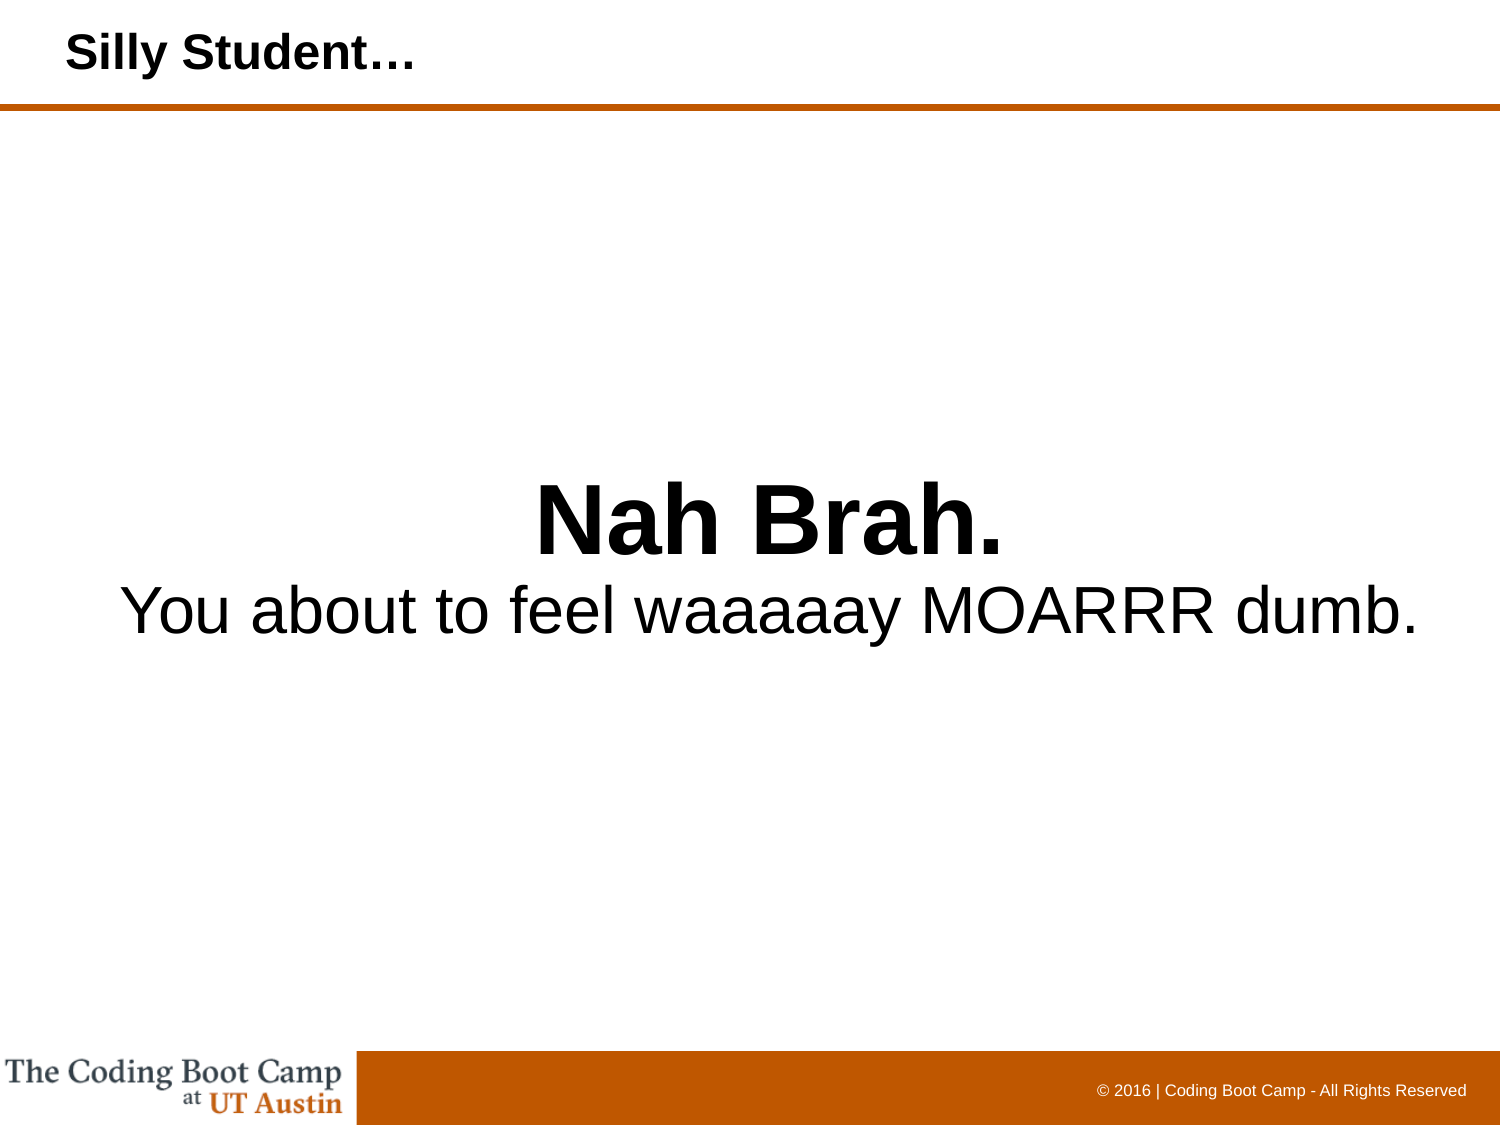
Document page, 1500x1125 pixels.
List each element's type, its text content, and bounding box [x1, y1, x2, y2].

title Silly Student… [50, 0, 948, 108]
picture [0, 1050, 357, 1125]
text_box Nah Brah. You about to feel waaaaay MOARRR dumb. [47, 125, 1456, 1050]
